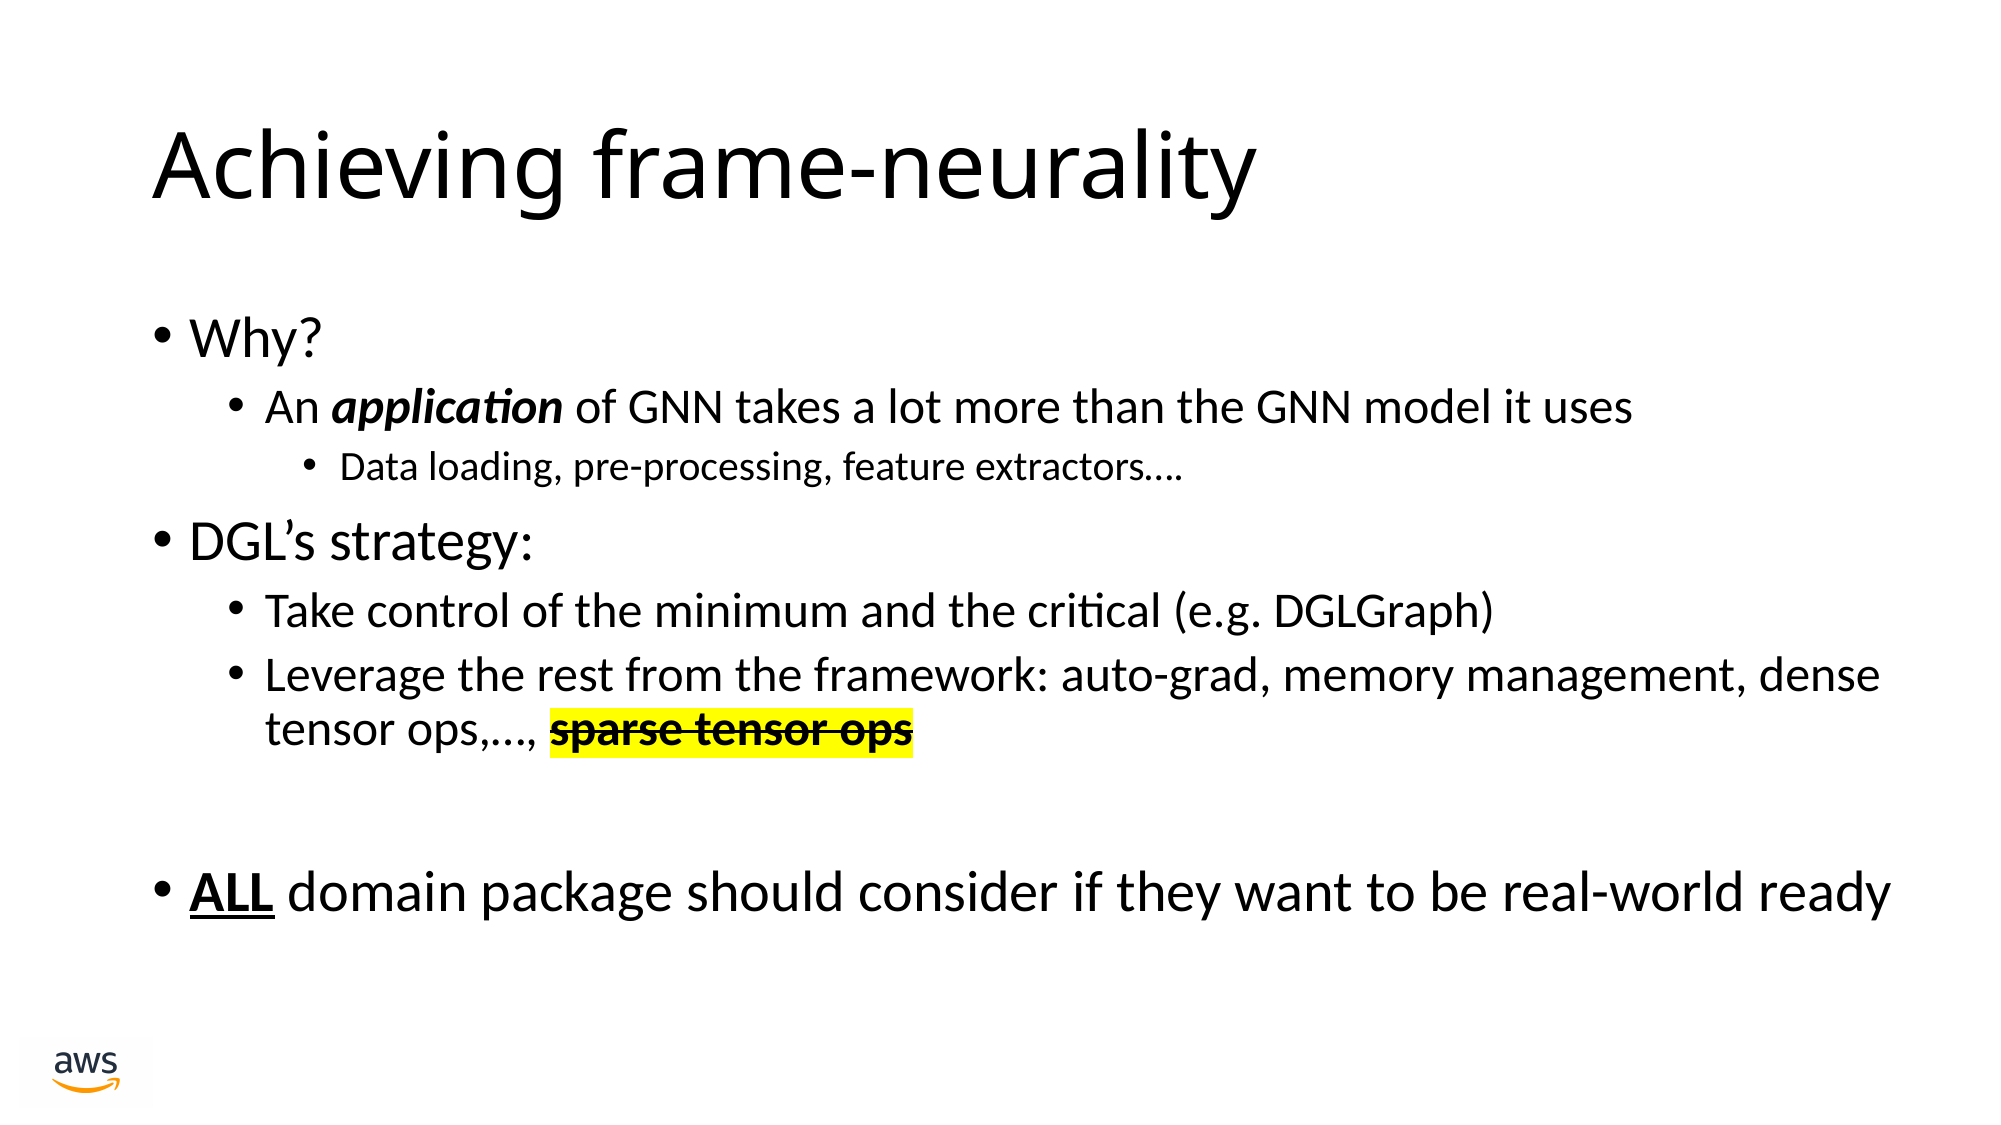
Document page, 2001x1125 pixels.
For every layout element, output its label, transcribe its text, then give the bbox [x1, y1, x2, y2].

picture [19, 1037, 153, 1108]
list Why? An application of GNN takes a lot more than the GNN model it uses Data loading, pre-processing, feature extractors…. DGL’s strategy: Take control of the minimum and the critical (e.g. DGLGraph) Leverage the rest from the framework: auto-grad, memory management, dense tensor ops,…, sparse tensor ops ALL domain package should consider if they want to be real-world ready [137, 299, 1938, 1014]
title Achieving frame-neurality [137, 59, 1863, 278]
